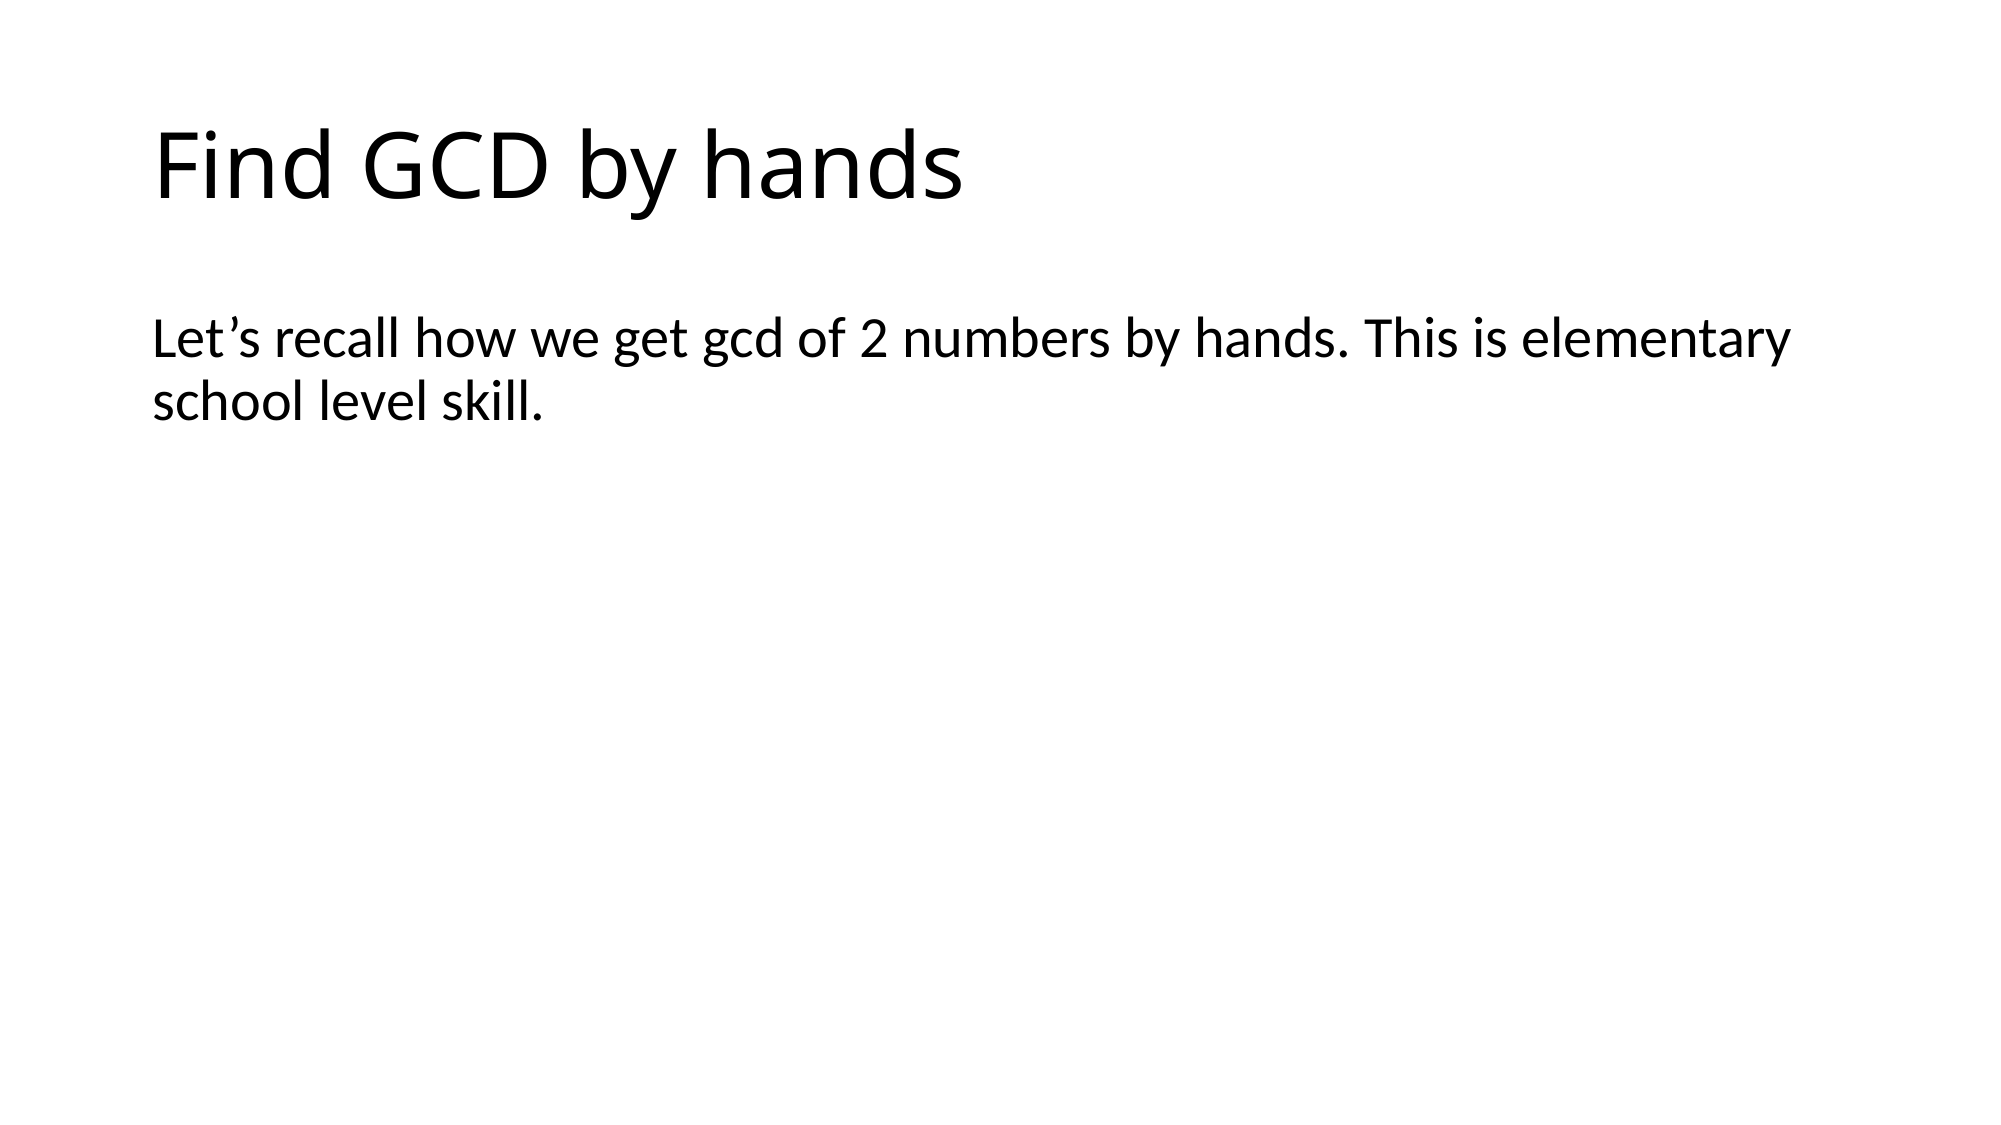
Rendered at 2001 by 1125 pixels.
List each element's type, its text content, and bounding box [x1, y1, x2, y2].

title Find GCD by hands [137, 59, 1863, 278]
list Let’s recall how we get gcd of 2 numbers by hands. This is elementary school level skill. [137, 299, 1863, 1014]
